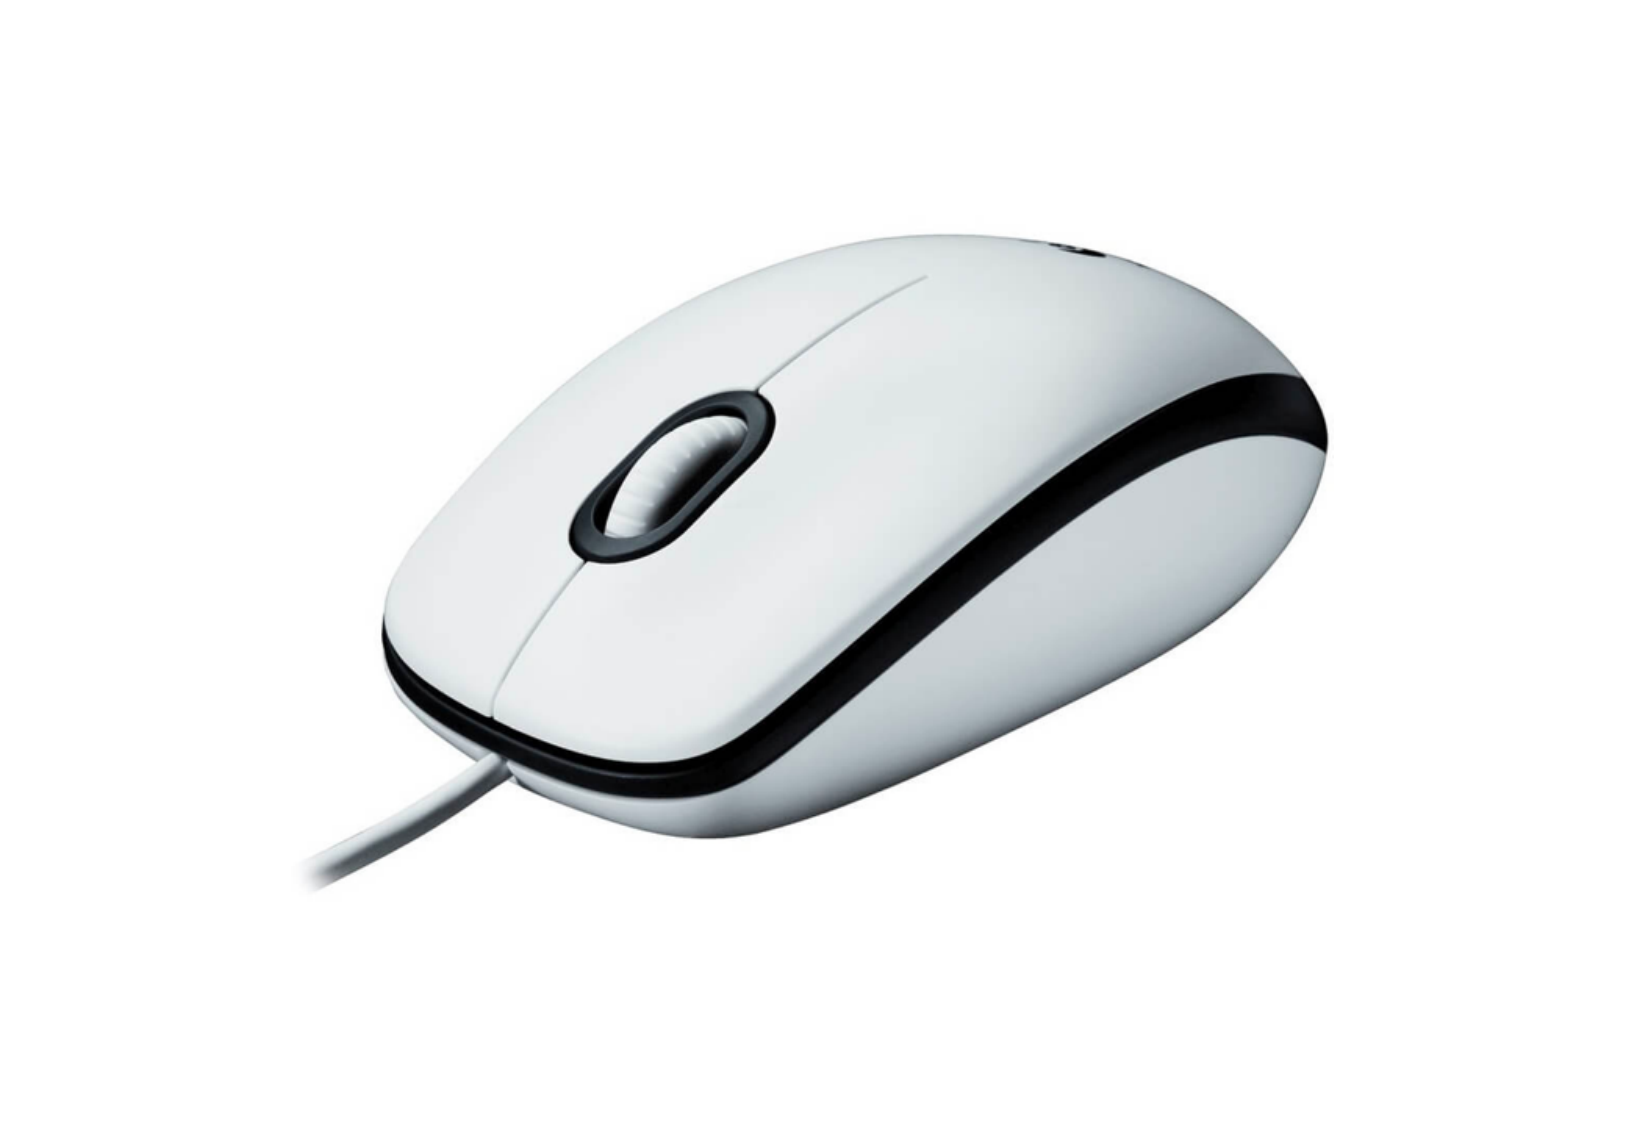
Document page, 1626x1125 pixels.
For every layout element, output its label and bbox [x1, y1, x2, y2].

picture [291, 41, 1334, 1084]
